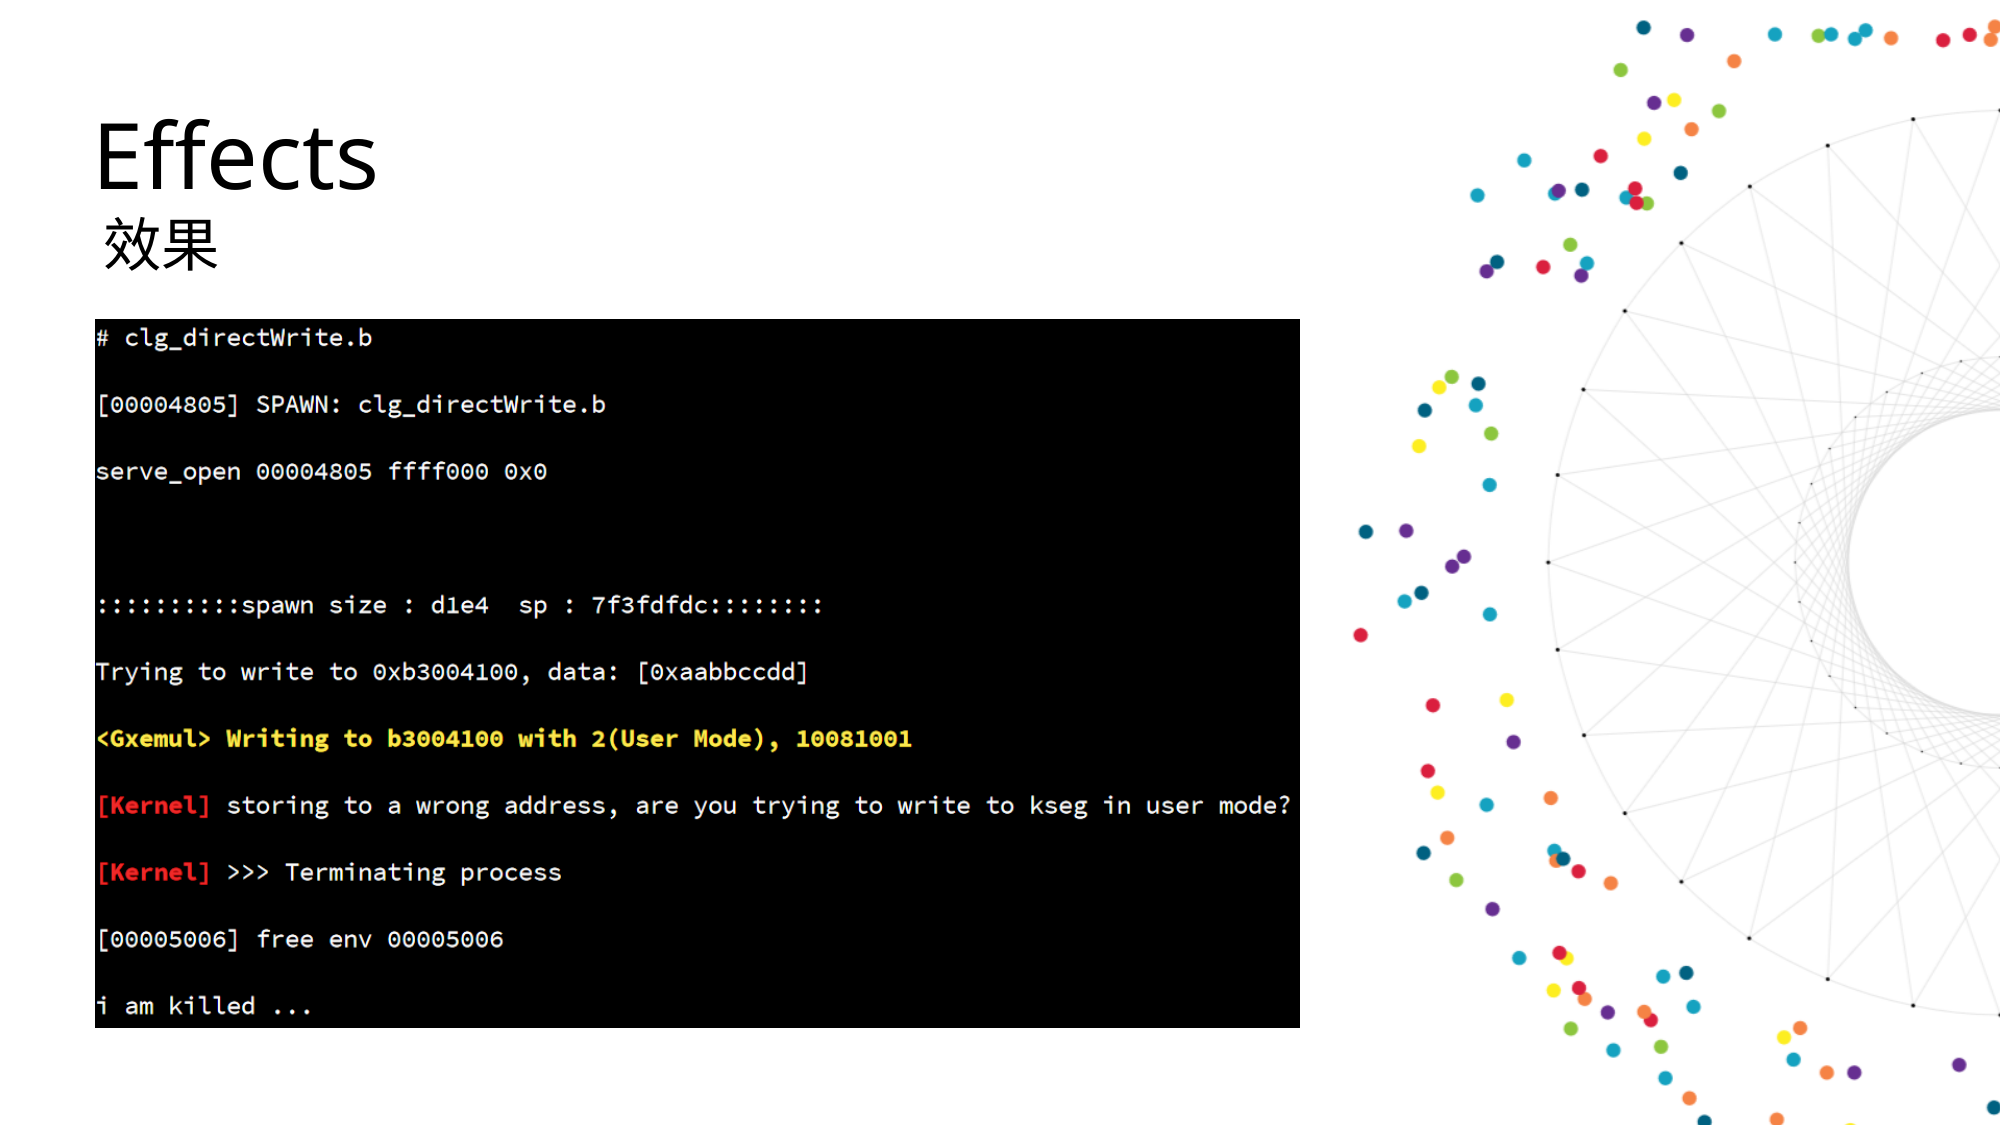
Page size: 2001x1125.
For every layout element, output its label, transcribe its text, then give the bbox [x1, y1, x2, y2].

text_box Effects [85, 90, 388, 216]
picture [95, 0, 2000, 1125]
text_box 效果 [96, 200, 228, 285]
